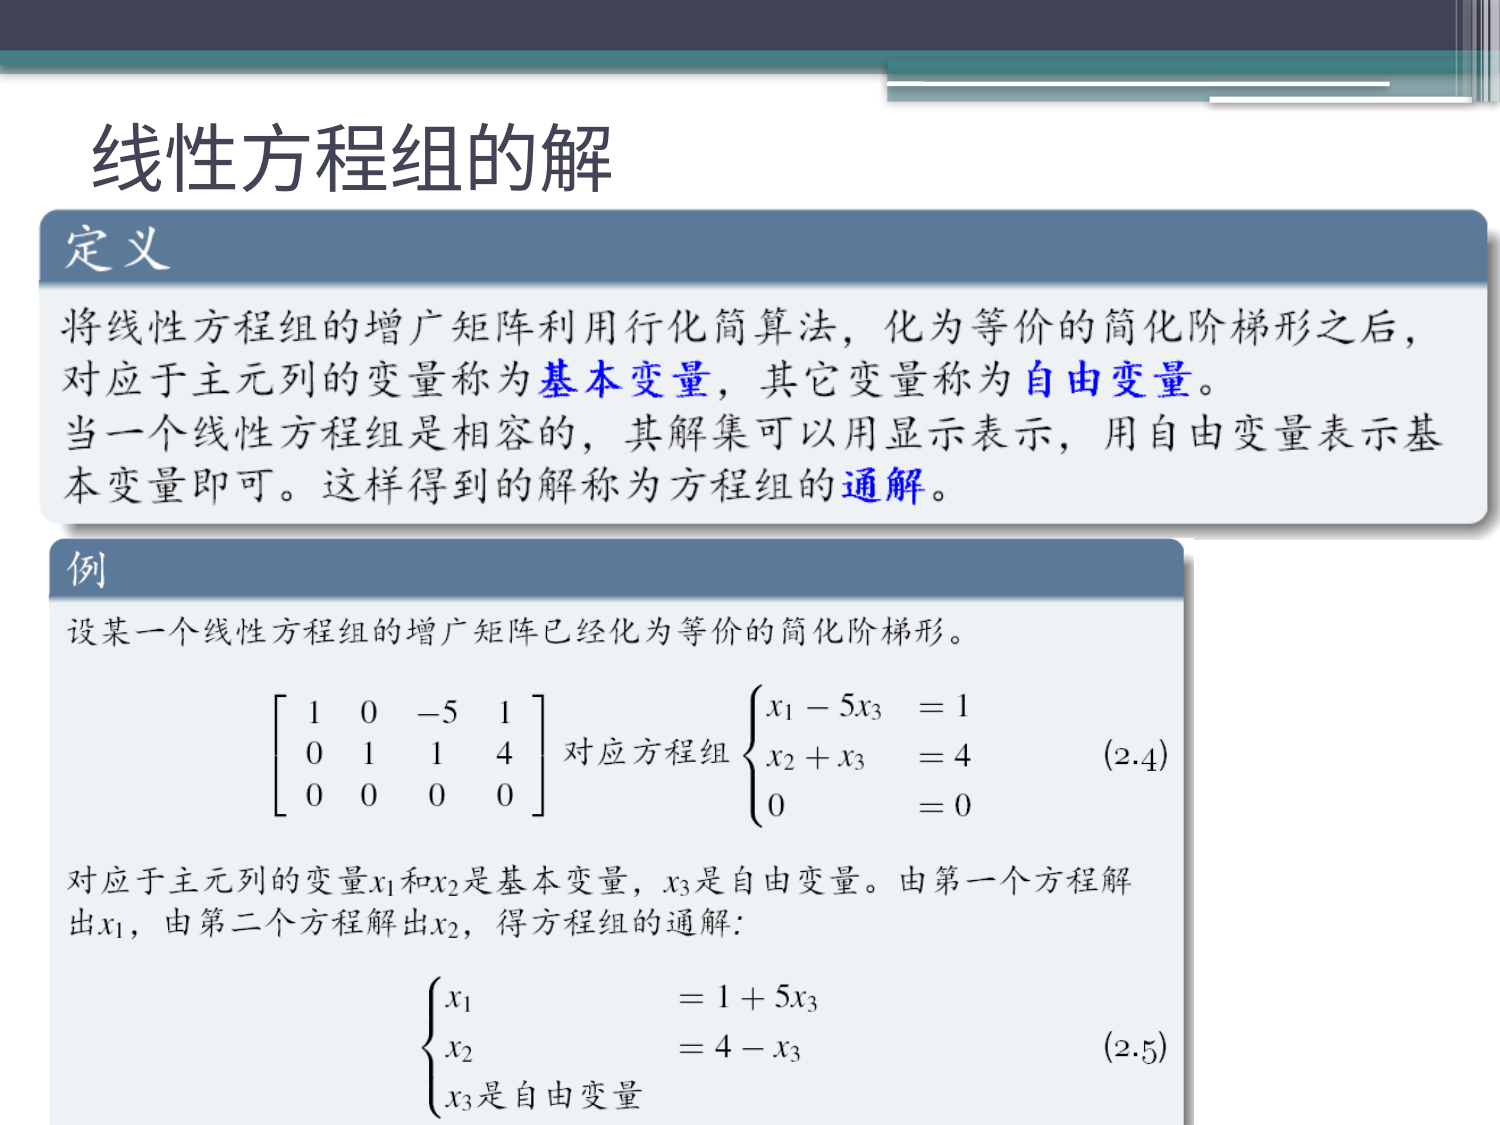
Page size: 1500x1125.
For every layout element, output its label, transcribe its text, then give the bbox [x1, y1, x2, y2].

picture [29, 196, 1500, 1125]
title 线性方程组的解 [75, 68, 1425, 193]
